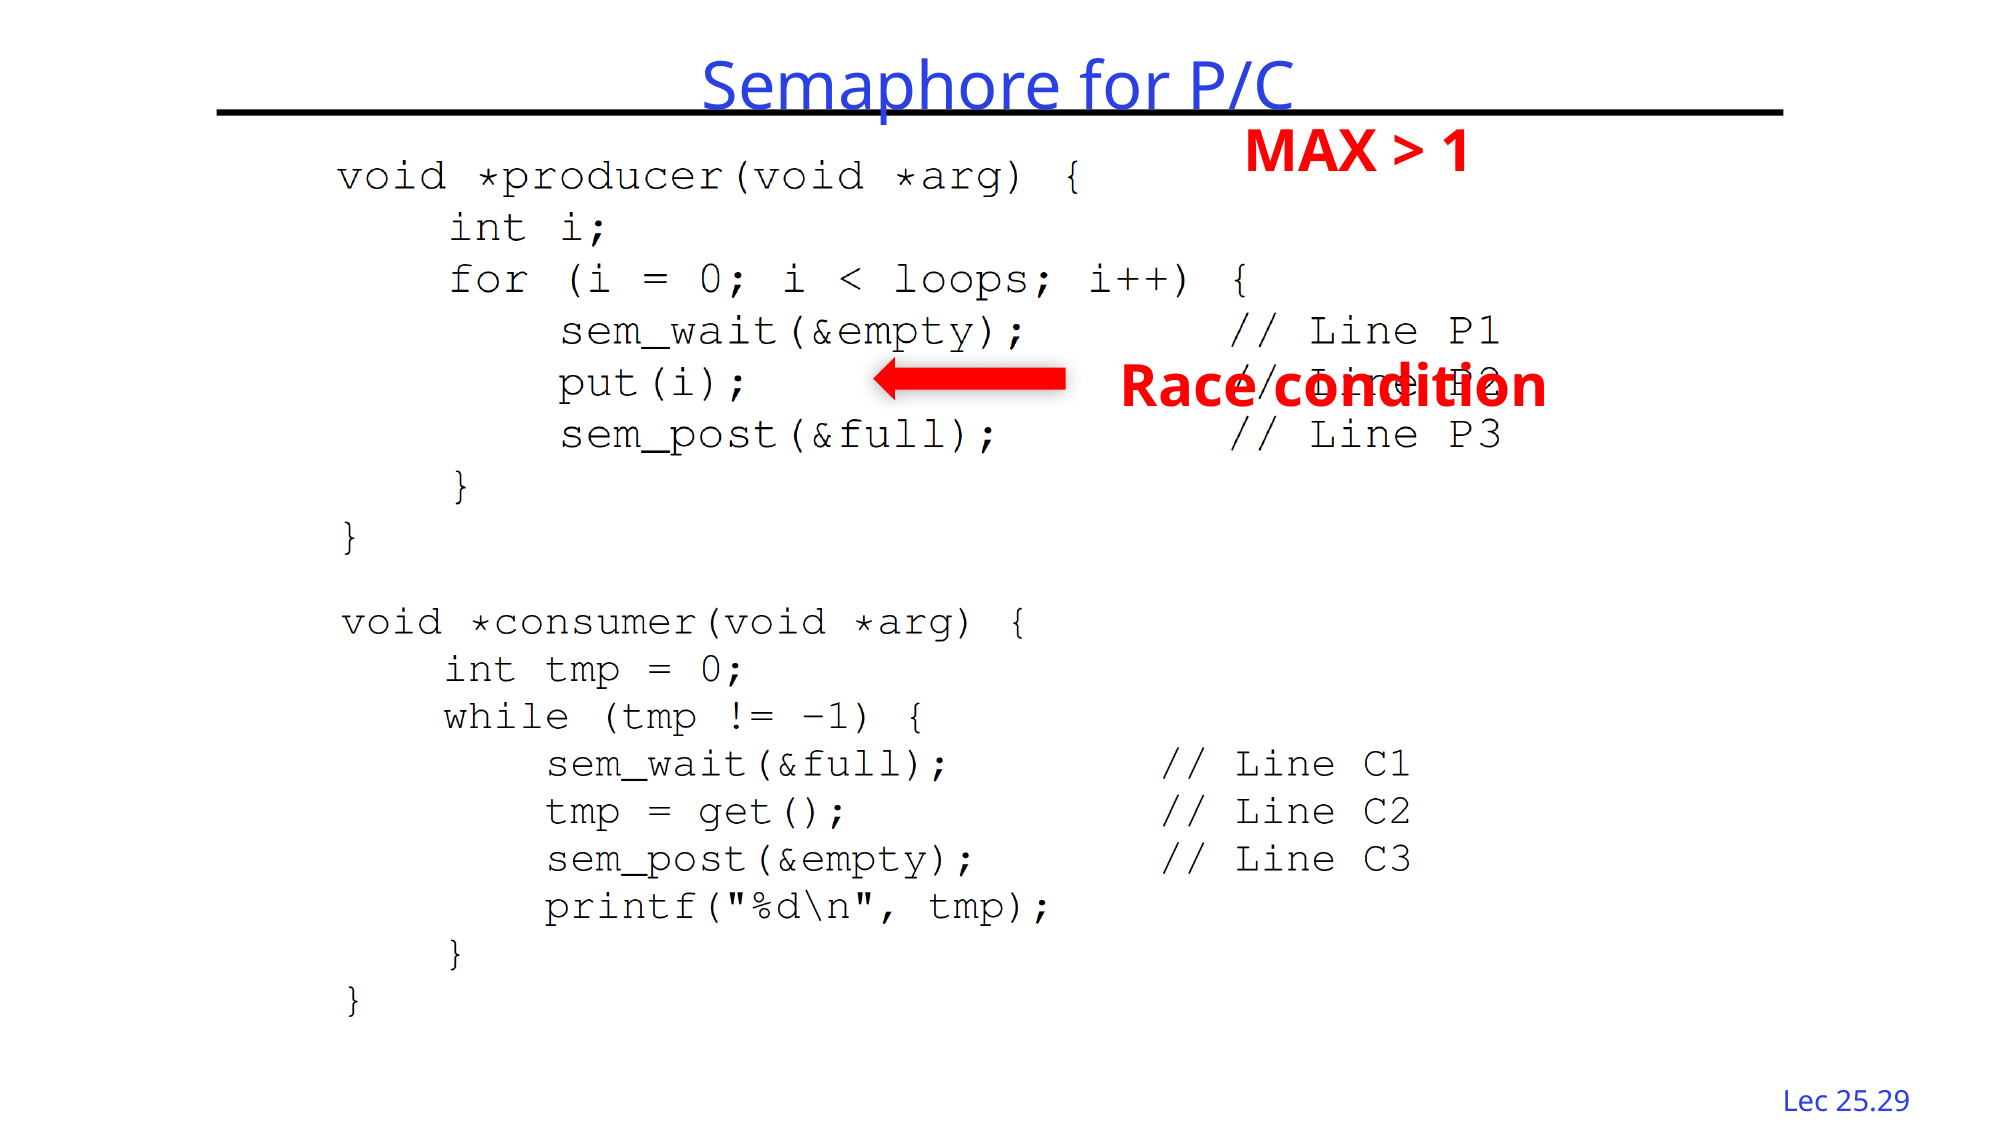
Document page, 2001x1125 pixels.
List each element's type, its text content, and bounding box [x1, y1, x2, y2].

picture [327, 150, 1515, 563]
text_box MAX > 1 [1228, 106, 1490, 149]
picture [327, 598, 1423, 1022]
text_box Race condition [1519, 340, 1564, 426]
title Semaphore for P/C [68, 45, 1929, 152]
